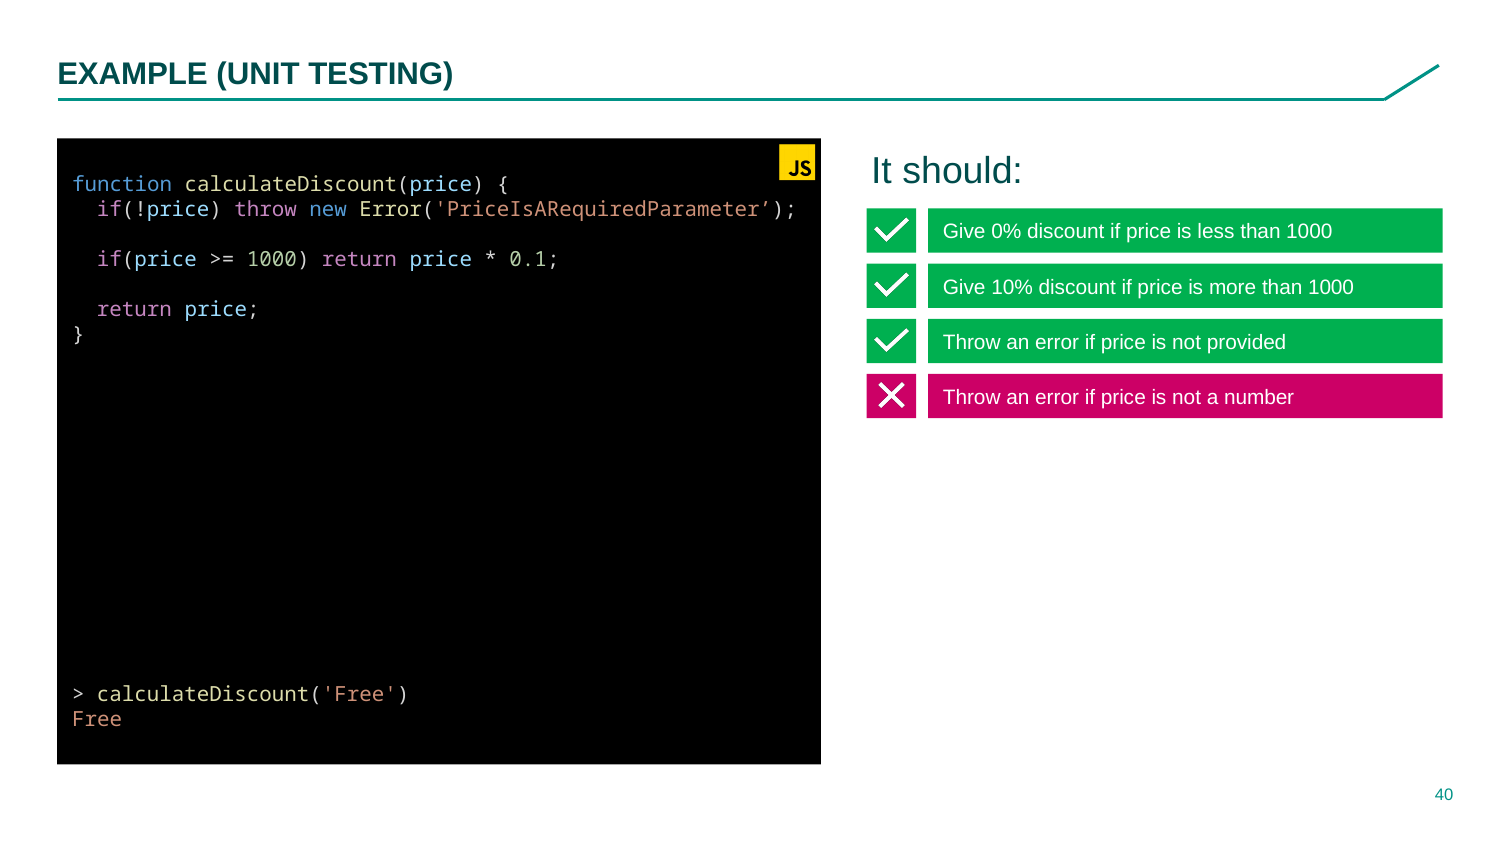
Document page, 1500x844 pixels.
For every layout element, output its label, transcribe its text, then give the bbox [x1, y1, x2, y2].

text_box function calculateDiscount(price) { if(!price) throw new Error('PriceIsARequiredParameter’); if(price >= 1000) return price * 0.1; return price; } [57, 138, 821, 428]
text_box [56, 137, 822, 765]
text_box It should: [856, 138, 1317, 199]
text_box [866, 208, 1443, 253]
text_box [866, 263, 1443, 308]
list Example (Unit testing) [57, 57, 1442, 93]
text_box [866, 318, 1443, 364]
picture [773, 138, 821, 186]
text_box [866, 373, 1443, 419]
text_box > calculateDiscount('Free') Free [57, 673, 821, 739]
